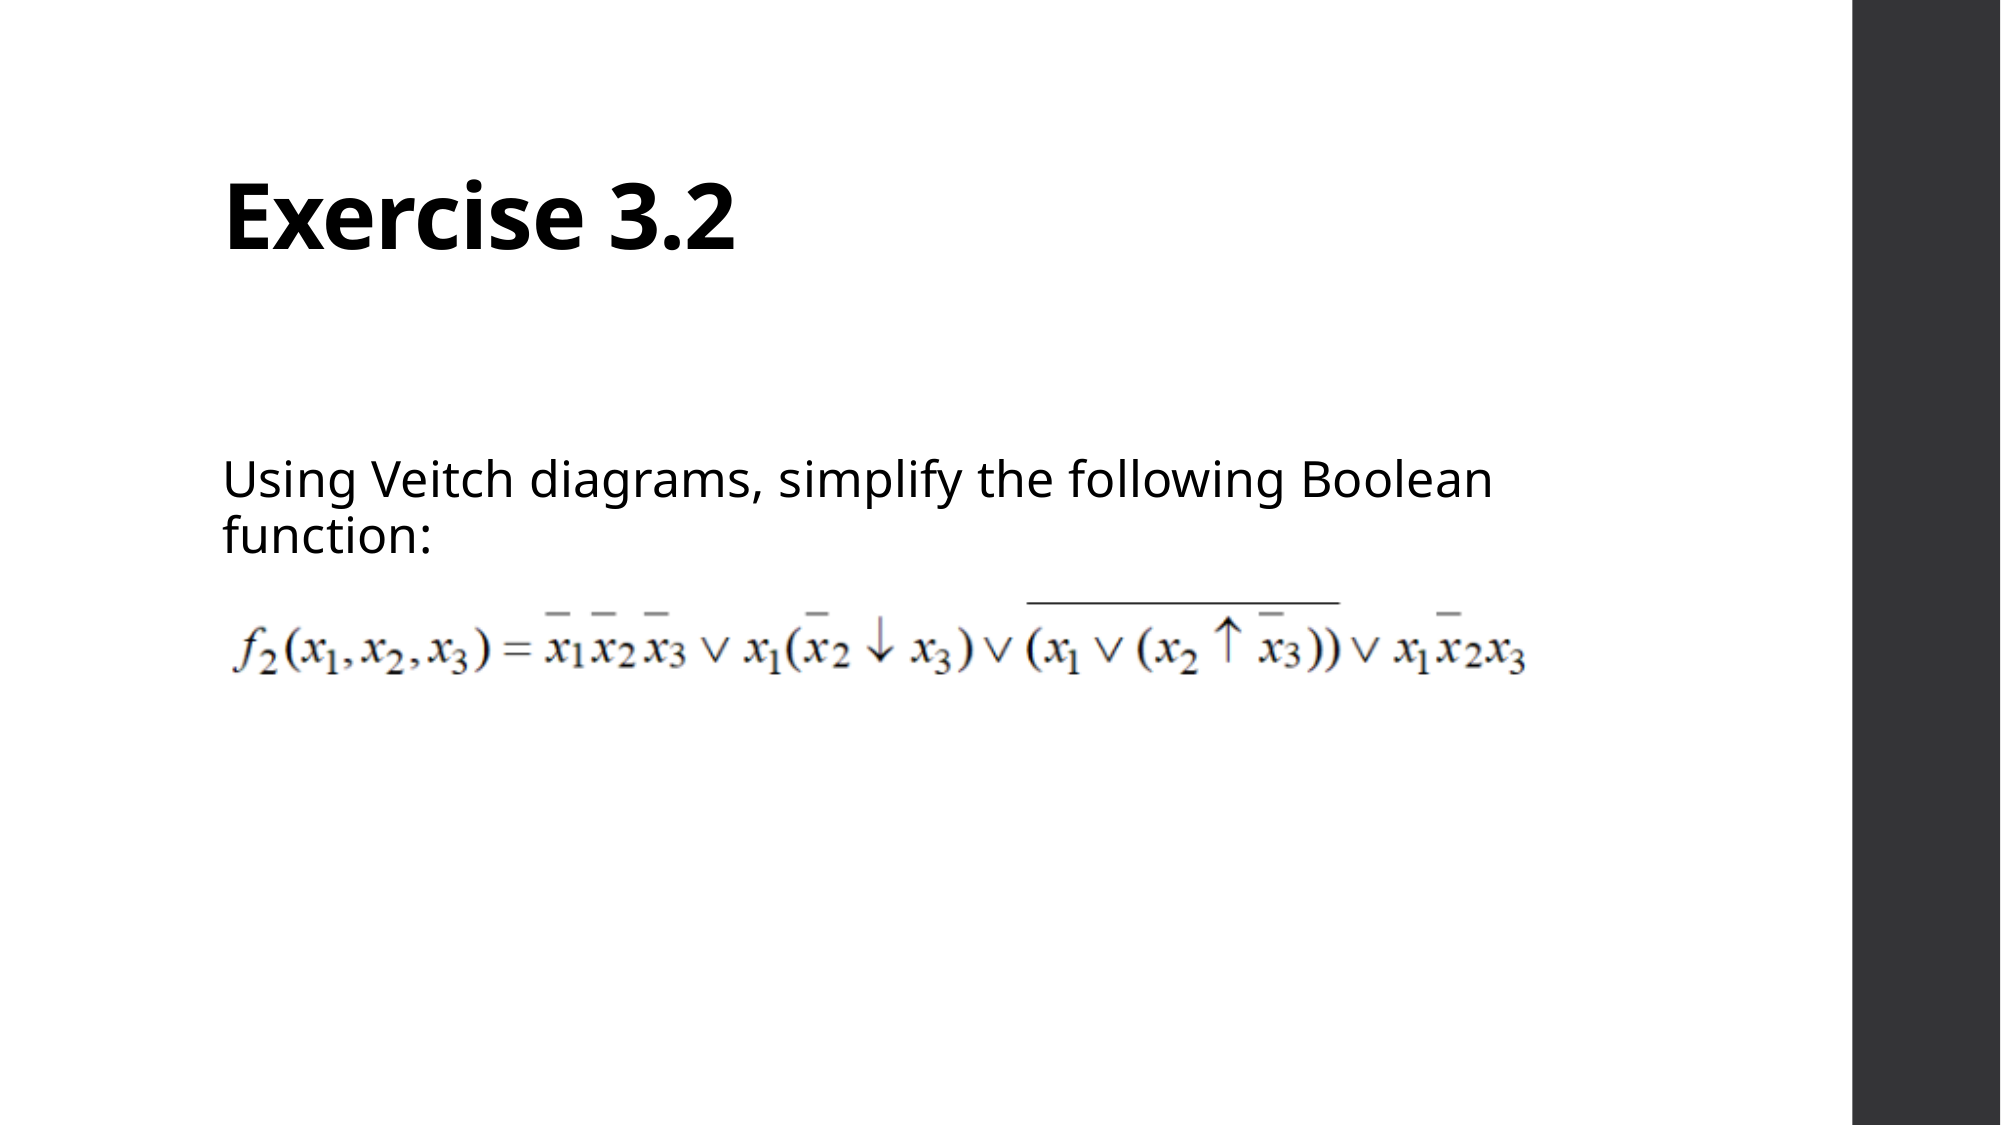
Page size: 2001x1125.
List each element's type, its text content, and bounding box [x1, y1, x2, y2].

list Using Veitch diagrams, simplify the following Boolean function: [206, 443, 1617, 1125]
picture [206, 602, 1551, 694]
title Exercise 3.2 [206, 60, 1797, 278]
